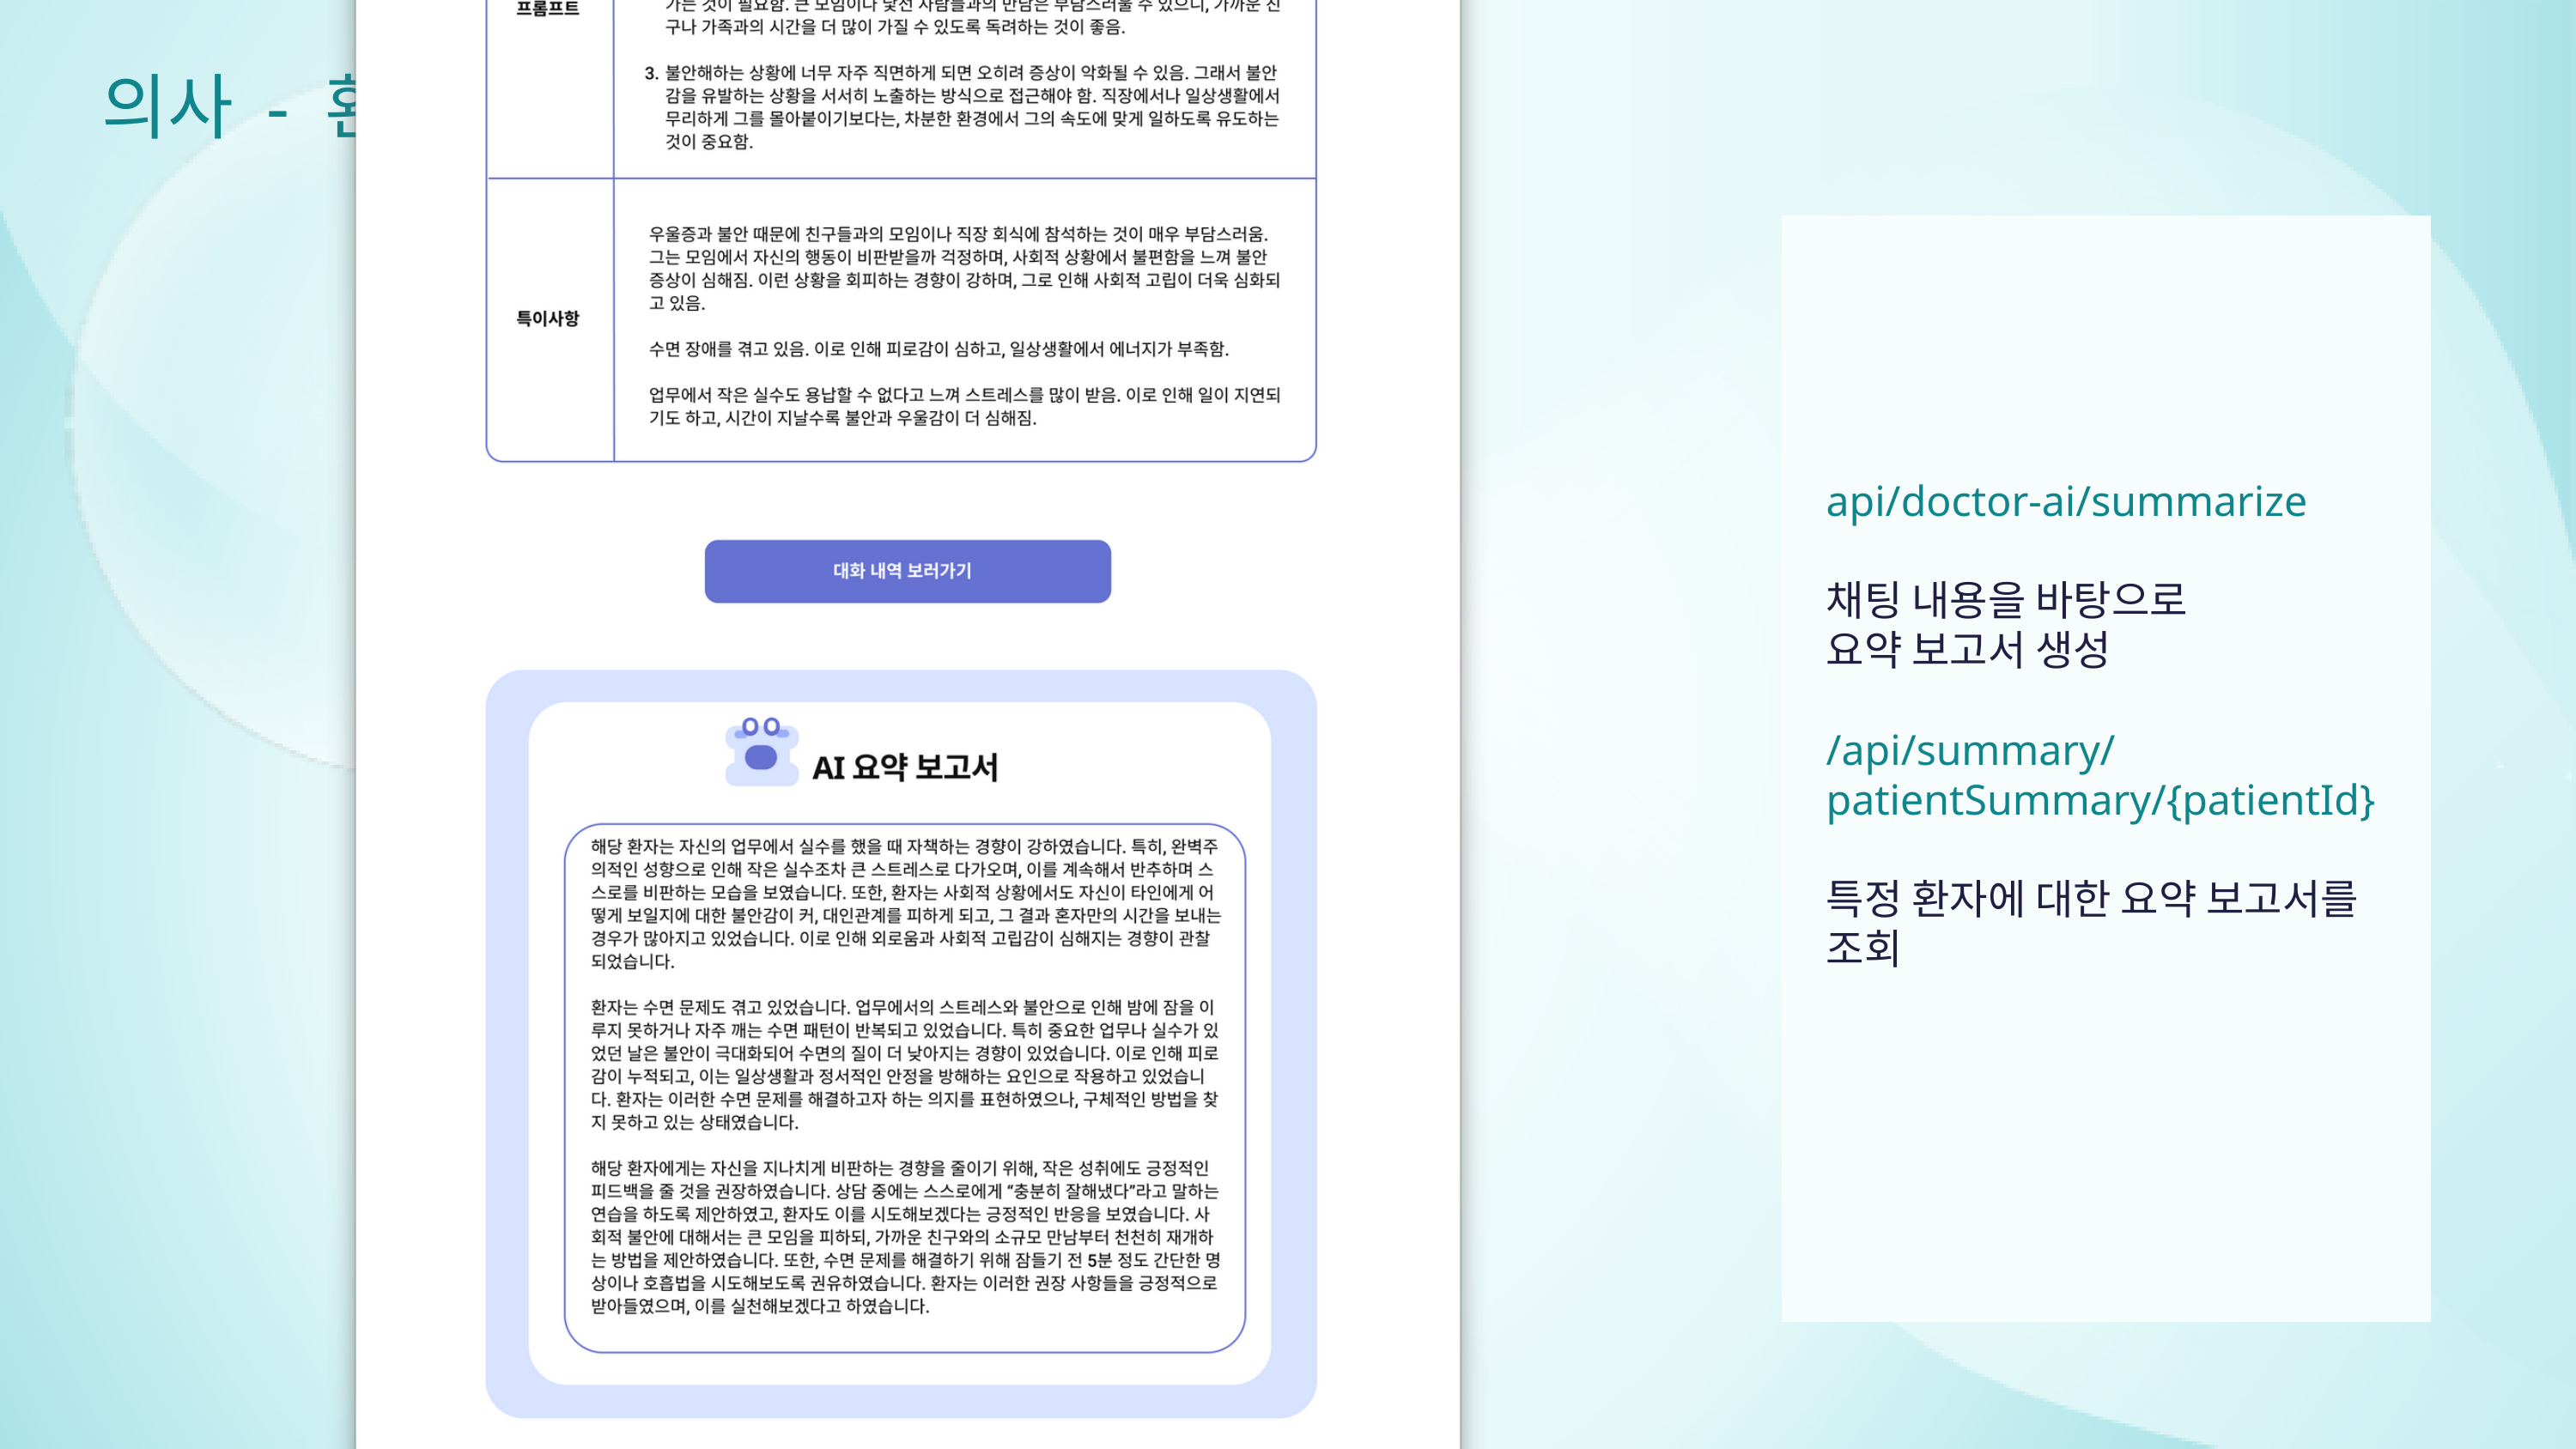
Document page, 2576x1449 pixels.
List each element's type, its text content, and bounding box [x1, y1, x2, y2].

text_box [1490, 0, 2576, 1449]
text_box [1781, 215, 2432, 1323]
text_box [0, 0, 326, 1449]
text_box 의사 - 환자 정보 상세 조회 [101, 47, 326, 149]
text_box [326, 0, 1490, 1449]
